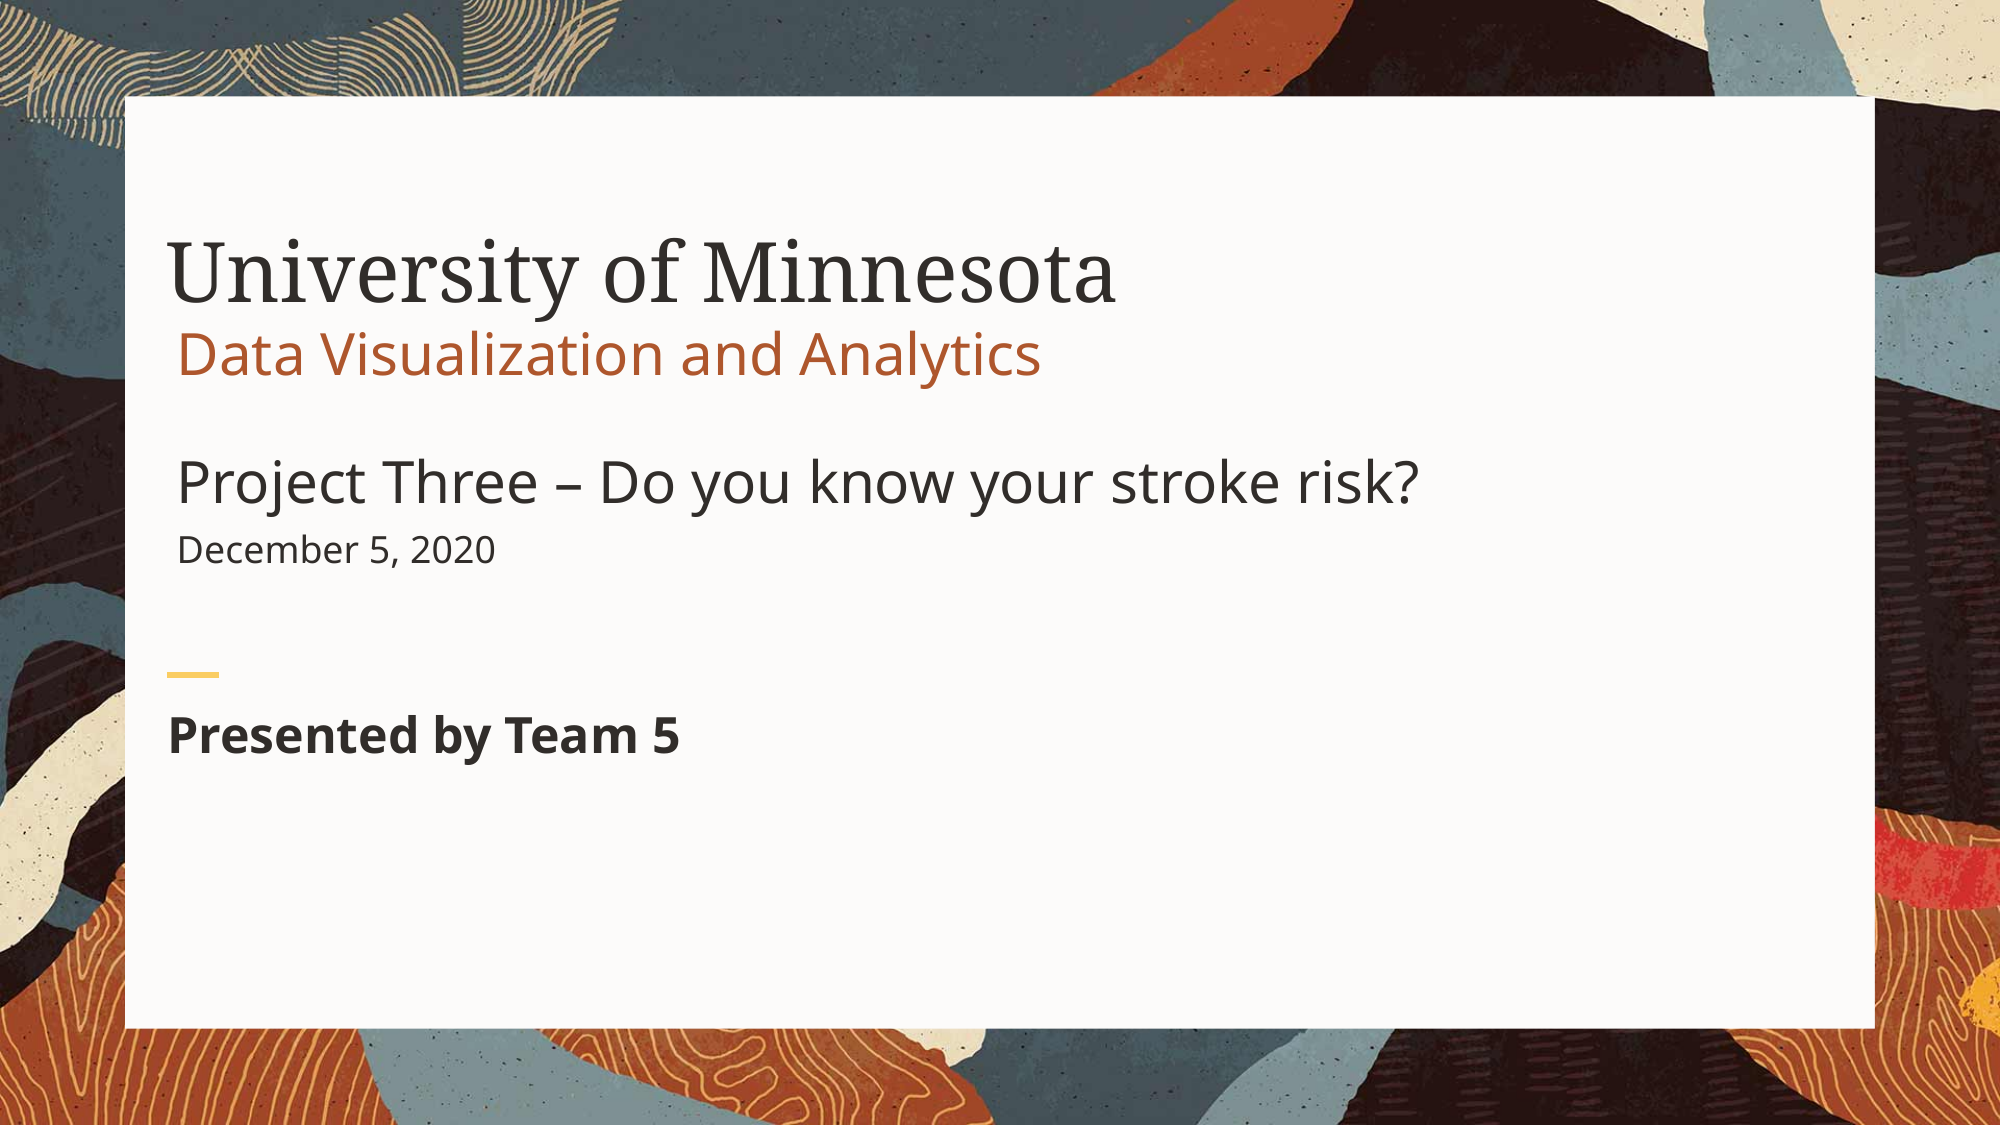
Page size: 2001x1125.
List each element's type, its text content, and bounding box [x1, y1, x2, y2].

list Data Visualization and Analytics [176, 325, 1834, 382]
title University of Minnesota [166, 150, 1834, 320]
list Presented by Team 5 [167, 707, 1139, 972]
list Project Three – Do you know your stroke risk? December 5, 2020 [176, 450, 1512, 563]
picture [0, 0, 2000, 1125]
